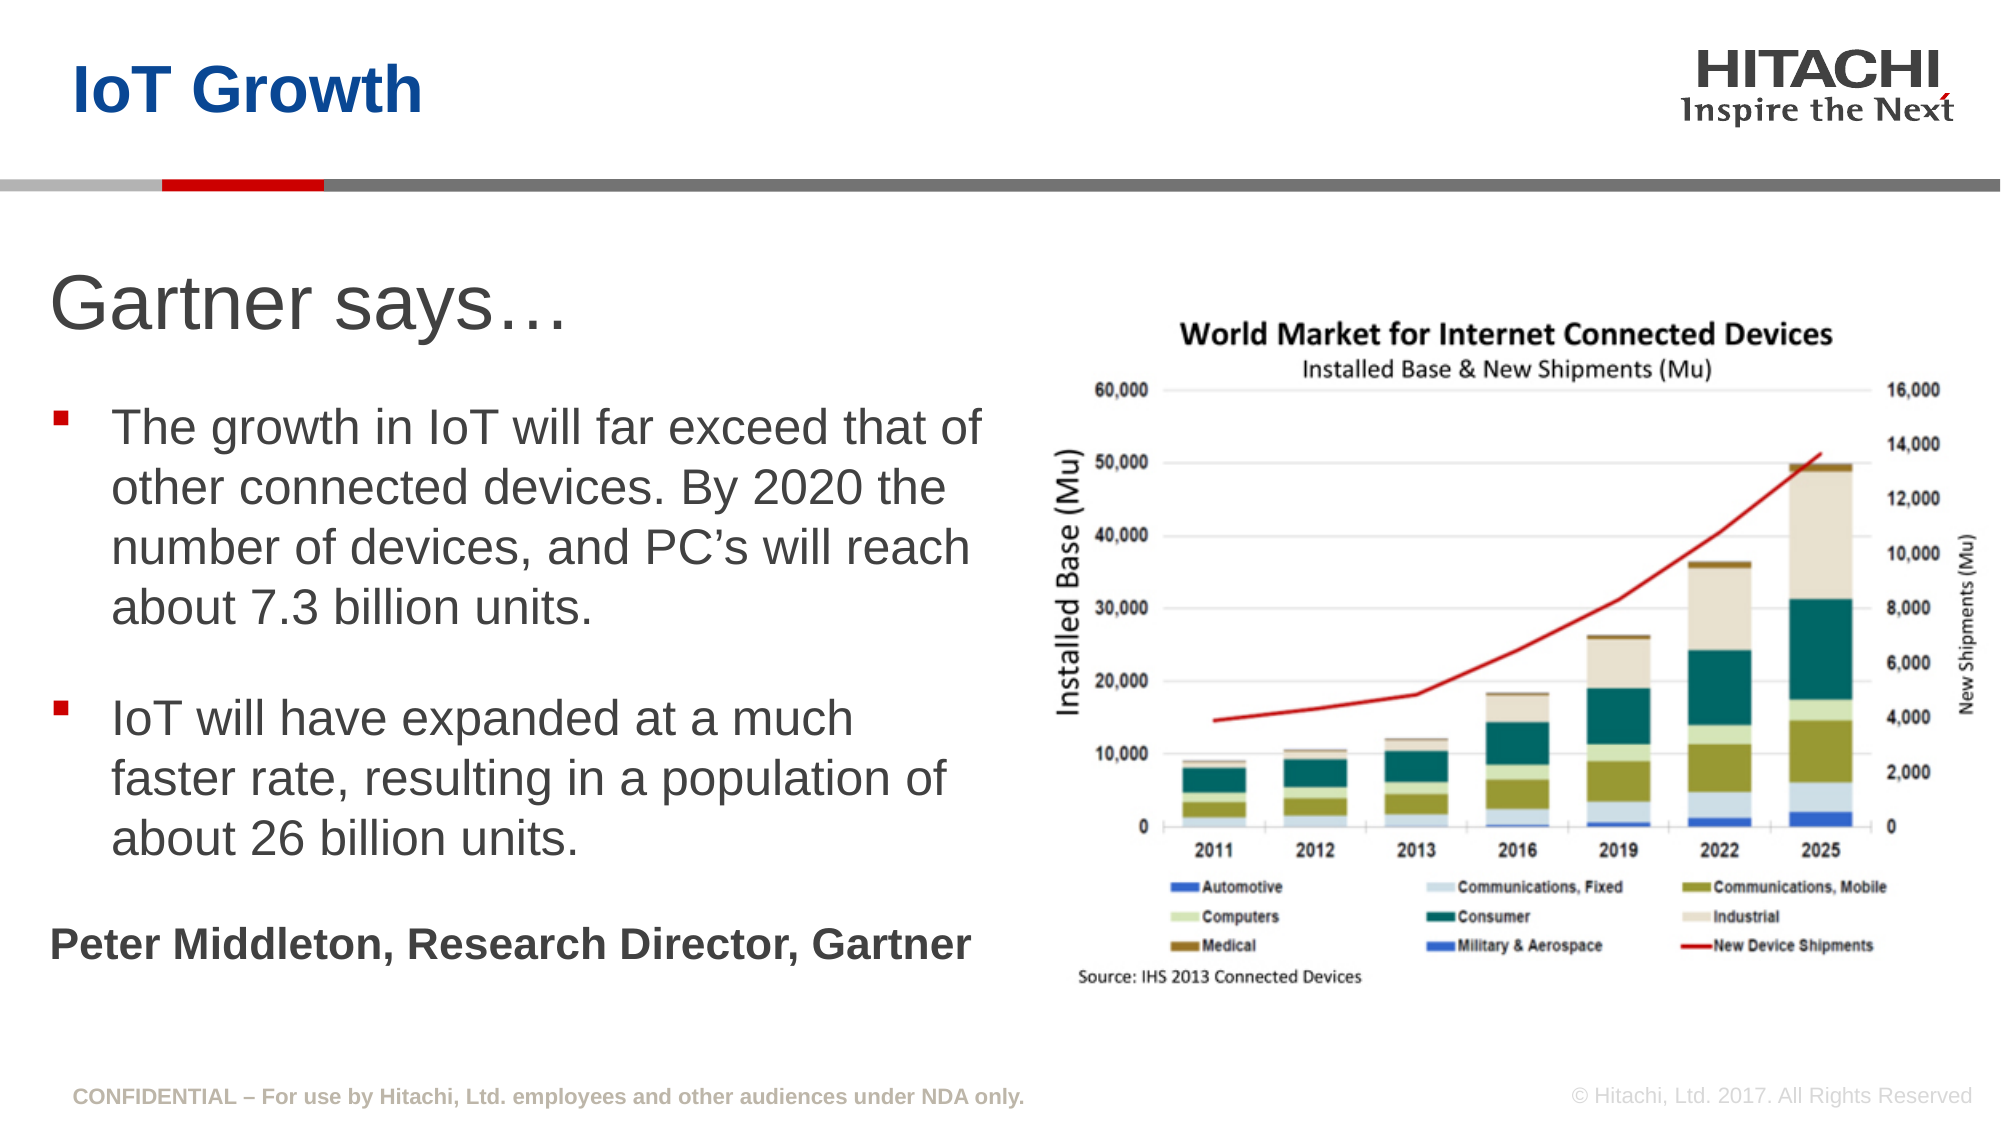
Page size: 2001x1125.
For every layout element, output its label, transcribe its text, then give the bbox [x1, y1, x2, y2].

list Gartner says… The growth in IoT will far exceed that of other connected devices. By 2020 the number of devices, and PC’s will reach about 7.3 billion units. IoT will have expanded at a much faster rate, resulting in a population of about 26 billion units. Peter Middleton, Research Director, Gartner [34, 244, 1000, 948]
picture [1041, 308, 1993, 1001]
title IoT Growth [57, 11, 1600, 172]
